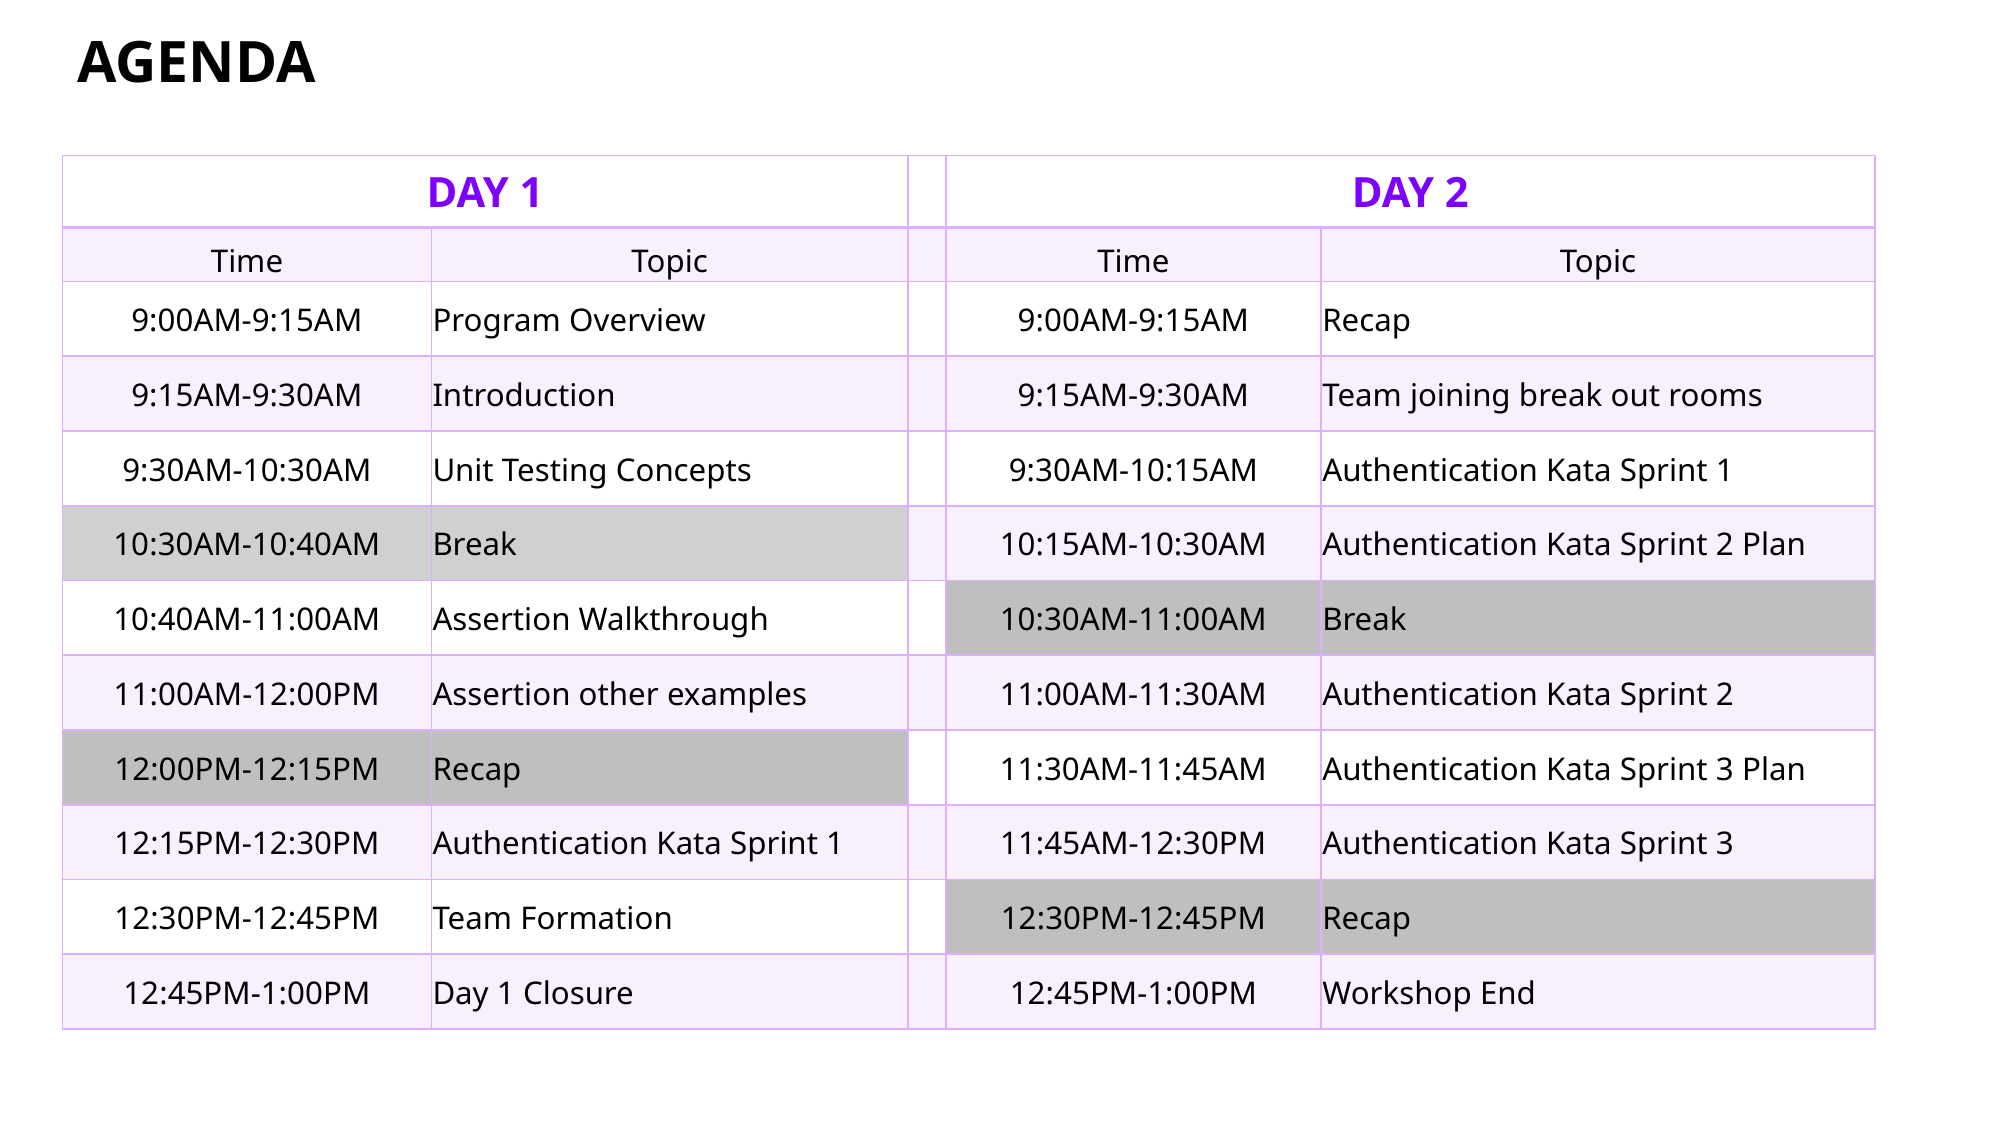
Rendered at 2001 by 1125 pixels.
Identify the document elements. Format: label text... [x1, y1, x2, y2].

table_cell Team joining break out rooms [1322, 357, 1874, 430]
table_cell 10:30AM-11:00AM [947, 581, 1320, 654]
table_cell 11:00AM-12:00PM [63, 656, 431, 729]
table_cell Time [947, 229, 1320, 281]
table_cell 11:00AM-11:30AM [947, 656, 1320, 729]
table_cell 12:45PM-1:00PM [947, 955, 1320, 1028]
table_cell [909, 880, 945, 953]
table_cell Day 1 Closure [432, 955, 907, 1028]
table_header DAY 1 [63, 156, 907, 226]
table_cell 10:40AM-11:00AM [63, 581, 431, 654]
table_cell Authentication Kata Sprint 3 [1322, 806, 1874, 879]
table_cell Authentication Kata Sprint 1 [1322, 432, 1874, 505]
table_cell Assertion Walkthrough [432, 581, 907, 654]
table_cell 9:15AM-9:30AM [947, 357, 1320, 430]
table_cell Program Overview [432, 282, 907, 355]
table_cell Recap [1322, 282, 1874, 355]
table_cell Authentication Kata Sprint 1 [432, 806, 907, 879]
table_cell 10:30AM-10:40AM [63, 507, 431, 580]
title AGENDA [62, 25, 1832, 103]
table_cell [909, 656, 945, 729]
table_cell [909, 581, 945, 654]
table_cell [909, 731, 945, 804]
table_cell [909, 229, 945, 281]
table_cell Recap [1322, 880, 1874, 953]
table_cell [909, 357, 945, 430]
table_cell Break [432, 507, 907, 580]
table_cell Break [1322, 581, 1874, 654]
table_cell 12:30PM-12:45PM [947, 880, 1320, 953]
table_cell Assertion other examples [432, 656, 907, 729]
table_cell [909, 955, 945, 1028]
table_cell 9:00AM-9:15AM [947, 282, 1320, 355]
table_cell 12:45PM-1:00PM [63, 955, 431, 1028]
table_cell Team Formation [432, 880, 907, 953]
table_cell Authentication Kata Sprint 2 [1322, 656, 1874, 729]
table_cell 9:30AM-10:30AM [63, 432, 431, 505]
table_cell 12:15PM-12:30PM [63, 806, 431, 879]
table_cell [909, 507, 945, 580]
table_cell Topic [1322, 229, 1874, 281]
table_cell Recap [432, 731, 907, 804]
table_cell 11:45AM-12:30PM [947, 806, 1320, 879]
table_header DAY 2 [947, 156, 1874, 226]
table_cell Authentication Kata Sprint 3 Plan [1322, 731, 1874, 804]
table_cell 12:00PM-12:15PM [63, 731, 431, 804]
table_cell Authentication Kata Sprint 2 Plan [1322, 507, 1874, 580]
table_cell [909, 282, 945, 355]
table_cell [909, 806, 945, 879]
table_cell Introduction [432, 357, 907, 430]
table_header [909, 156, 945, 226]
table_cell Workshop End [1322, 955, 1874, 1028]
table_cell Topic [432, 229, 907, 281]
table_cell 12:30PM-12:45PM [63, 880, 431, 953]
table_cell Unit Testing Concepts [432, 432, 907, 505]
table_cell 9:15AM-9:30AM [63, 357, 431, 430]
table_cell 10:15AM-10:30AM [947, 507, 1320, 580]
table_cell [909, 432, 945, 505]
table_cell 11:30AM-11:45AM [947, 731, 1320, 804]
table_cell Time [63, 229, 431, 281]
table_cell 9:00AM-9:15AM [63, 282, 431, 355]
table_cell 9:30AM-10:15AM [947, 432, 1320, 505]
